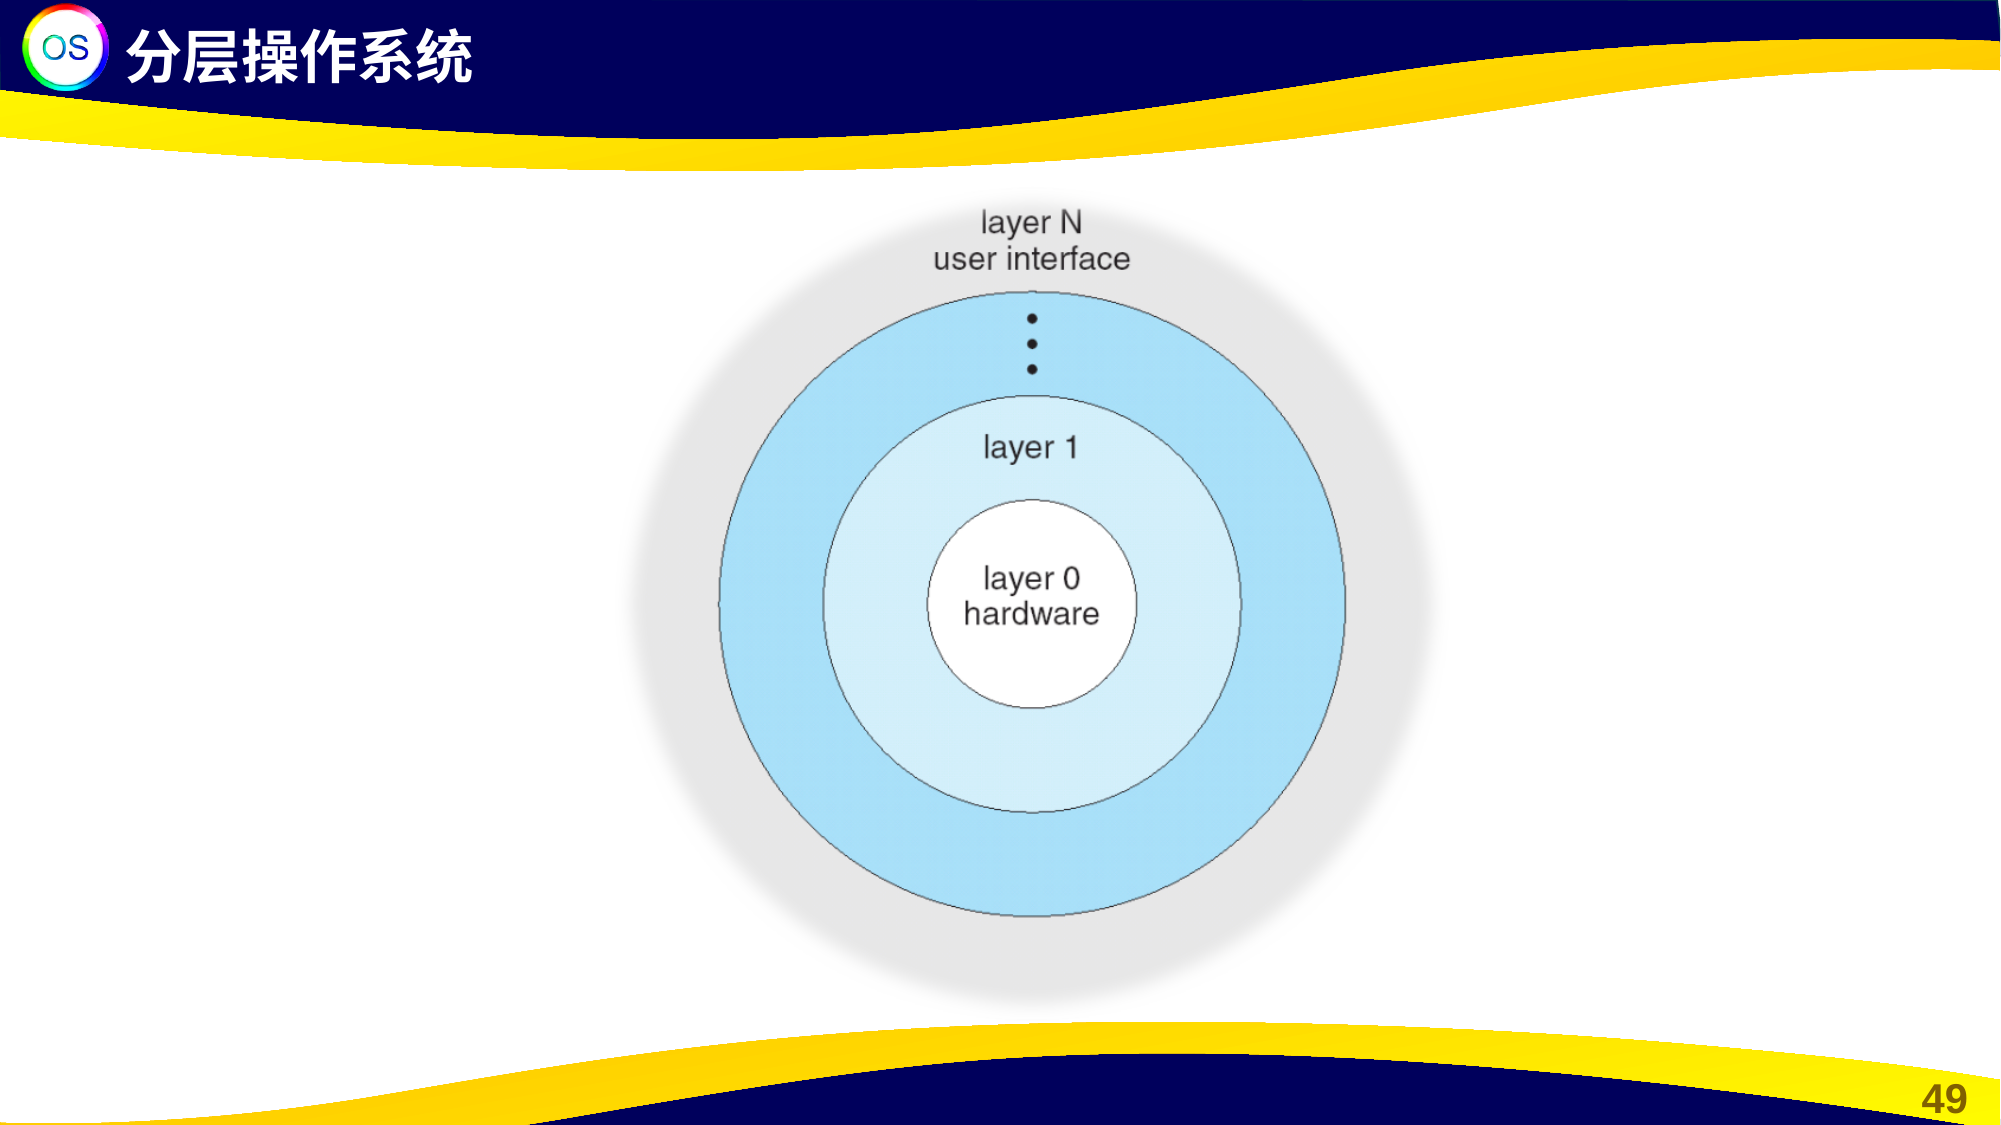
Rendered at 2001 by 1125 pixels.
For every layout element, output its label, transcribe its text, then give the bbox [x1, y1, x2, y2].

picture [614, 186, 1450, 1022]
picture [22, 3, 109, 91]
text_box 分层操作系统 [109, 12, 1263, 98]
